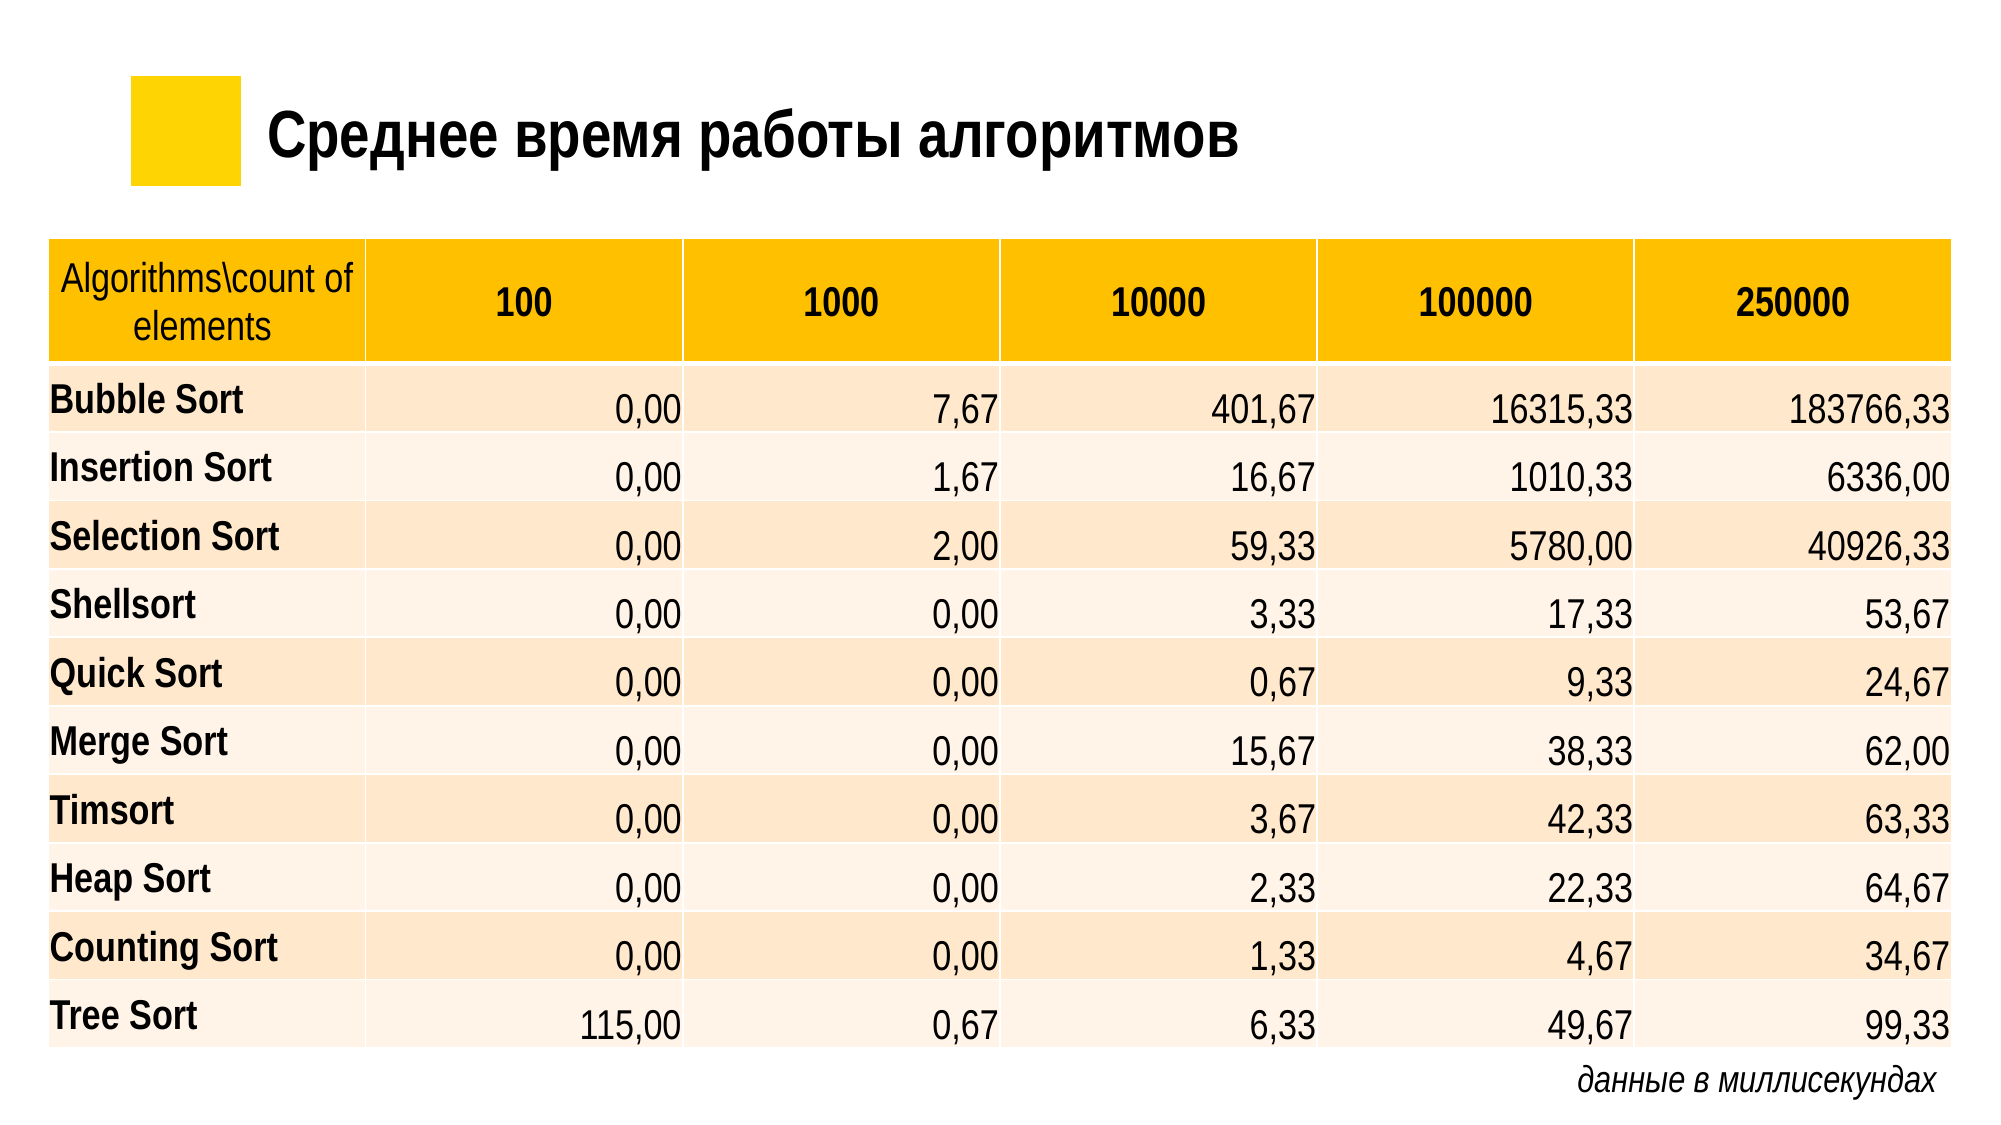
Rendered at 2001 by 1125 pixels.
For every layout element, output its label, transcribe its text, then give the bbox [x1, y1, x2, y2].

table_cell 0,00 [366, 366, 682, 431]
table_cell 0,00 [366, 433, 682, 500]
table_cell 0,00 [684, 707, 999, 773]
table_cell 0,00 [684, 638, 999, 705]
table_cell Quick Sort [49, 638, 365, 705]
table_cell 38,33 [1318, 707, 1633, 773]
picture [131, 76, 241, 186]
table_cell 62,00 [1635, 707, 1951, 773]
table_cell 59,33 [1001, 501, 1316, 568]
table_cell 0,67 [1001, 638, 1316, 705]
table_cell 5780,00 [1318, 501, 1633, 568]
table_cell Bubble Sort [49, 366, 365, 431]
table_cell 0,00 [684, 570, 999, 636]
table_cell 6,33 [1001, 980, 1316, 1047]
table_cell 0,00 [684, 844, 999, 910]
table_header 100 [366, 239, 682, 361]
table_cell Merge Sort [49, 707, 365, 773]
text_box Среднее время работы алгоритмов [252, 83, 1763, 178]
table_cell 1,67 [684, 433, 999, 500]
table_cell 40926,33 [1635, 501, 1951, 568]
table_cell 49,67 [1318, 980, 1633, 1047]
table_cell 1,33 [1001, 912, 1316, 979]
table_cell 0,00 [366, 775, 682, 842]
table_cell 115,00 [366, 980, 682, 1047]
table_cell Timsort [49, 775, 365, 842]
table_cell 24,67 [1635, 638, 1951, 705]
table_cell 7,67 [684, 366, 999, 431]
table_cell 183766,33 [1635, 366, 1951, 431]
table_cell 9,33 [1318, 638, 1633, 705]
table_header Algorithms\count of elements [49, 239, 365, 361]
table_cell 4,67 [1318, 912, 1633, 979]
table_header 10000 [1001, 239, 1316, 361]
table_cell 34,67 [1635, 912, 1951, 979]
table_cell 0,00 [366, 570, 682, 636]
table_cell 15,67 [1001, 707, 1316, 773]
table_header 100000 [1318, 239, 1633, 361]
text_box данные в миллисекундах [1451, 1047, 1952, 1108]
table_cell 0,00 [366, 912, 682, 979]
table_cell 16315,33 [1318, 366, 1633, 431]
table_cell Selection Sort [49, 501, 365, 568]
table_cell 22,33 [1318, 844, 1633, 910]
table_cell 42,33 [1318, 775, 1633, 842]
table_cell 0,67 [684, 980, 999, 1047]
table_cell 0,00 [366, 638, 682, 705]
table_cell 3,33 [1001, 570, 1316, 636]
table_header 250000 [1635, 239, 1951, 361]
table_cell 0,00 [366, 844, 682, 910]
table_cell 16,67 [1001, 433, 1316, 500]
table_cell Tree Sort [49, 980, 365, 1047]
table_cell 3,67 [1001, 775, 1316, 842]
table_cell 64,67 [1635, 844, 1951, 910]
table_cell 63,33 [1635, 775, 1951, 842]
table_cell Shellsort [49, 570, 365, 636]
table_cell 6336,00 [1635, 433, 1951, 500]
table_cell 0,00 [684, 912, 999, 979]
table_cell 401,67 [1001, 366, 1316, 431]
table_cell Heap Sort [49, 844, 365, 910]
table_cell 2,00 [684, 501, 999, 568]
table_cell 0,00 [684, 775, 999, 842]
table_cell Counting Sort [49, 912, 365, 979]
table_cell 0,00 [366, 501, 682, 568]
table_cell 2,33 [1001, 844, 1316, 910]
table_cell 53,67 [1635, 570, 1951, 636]
table_cell 1010,33 [1318, 433, 1633, 500]
table_cell Insertion Sort [49, 433, 365, 500]
table_cell 17,33 [1318, 570, 1633, 636]
table_header 1000 [684, 239, 999, 361]
table_cell 0,00 [366, 707, 682, 773]
table_cell 99,33 [1635, 980, 1951, 1047]
